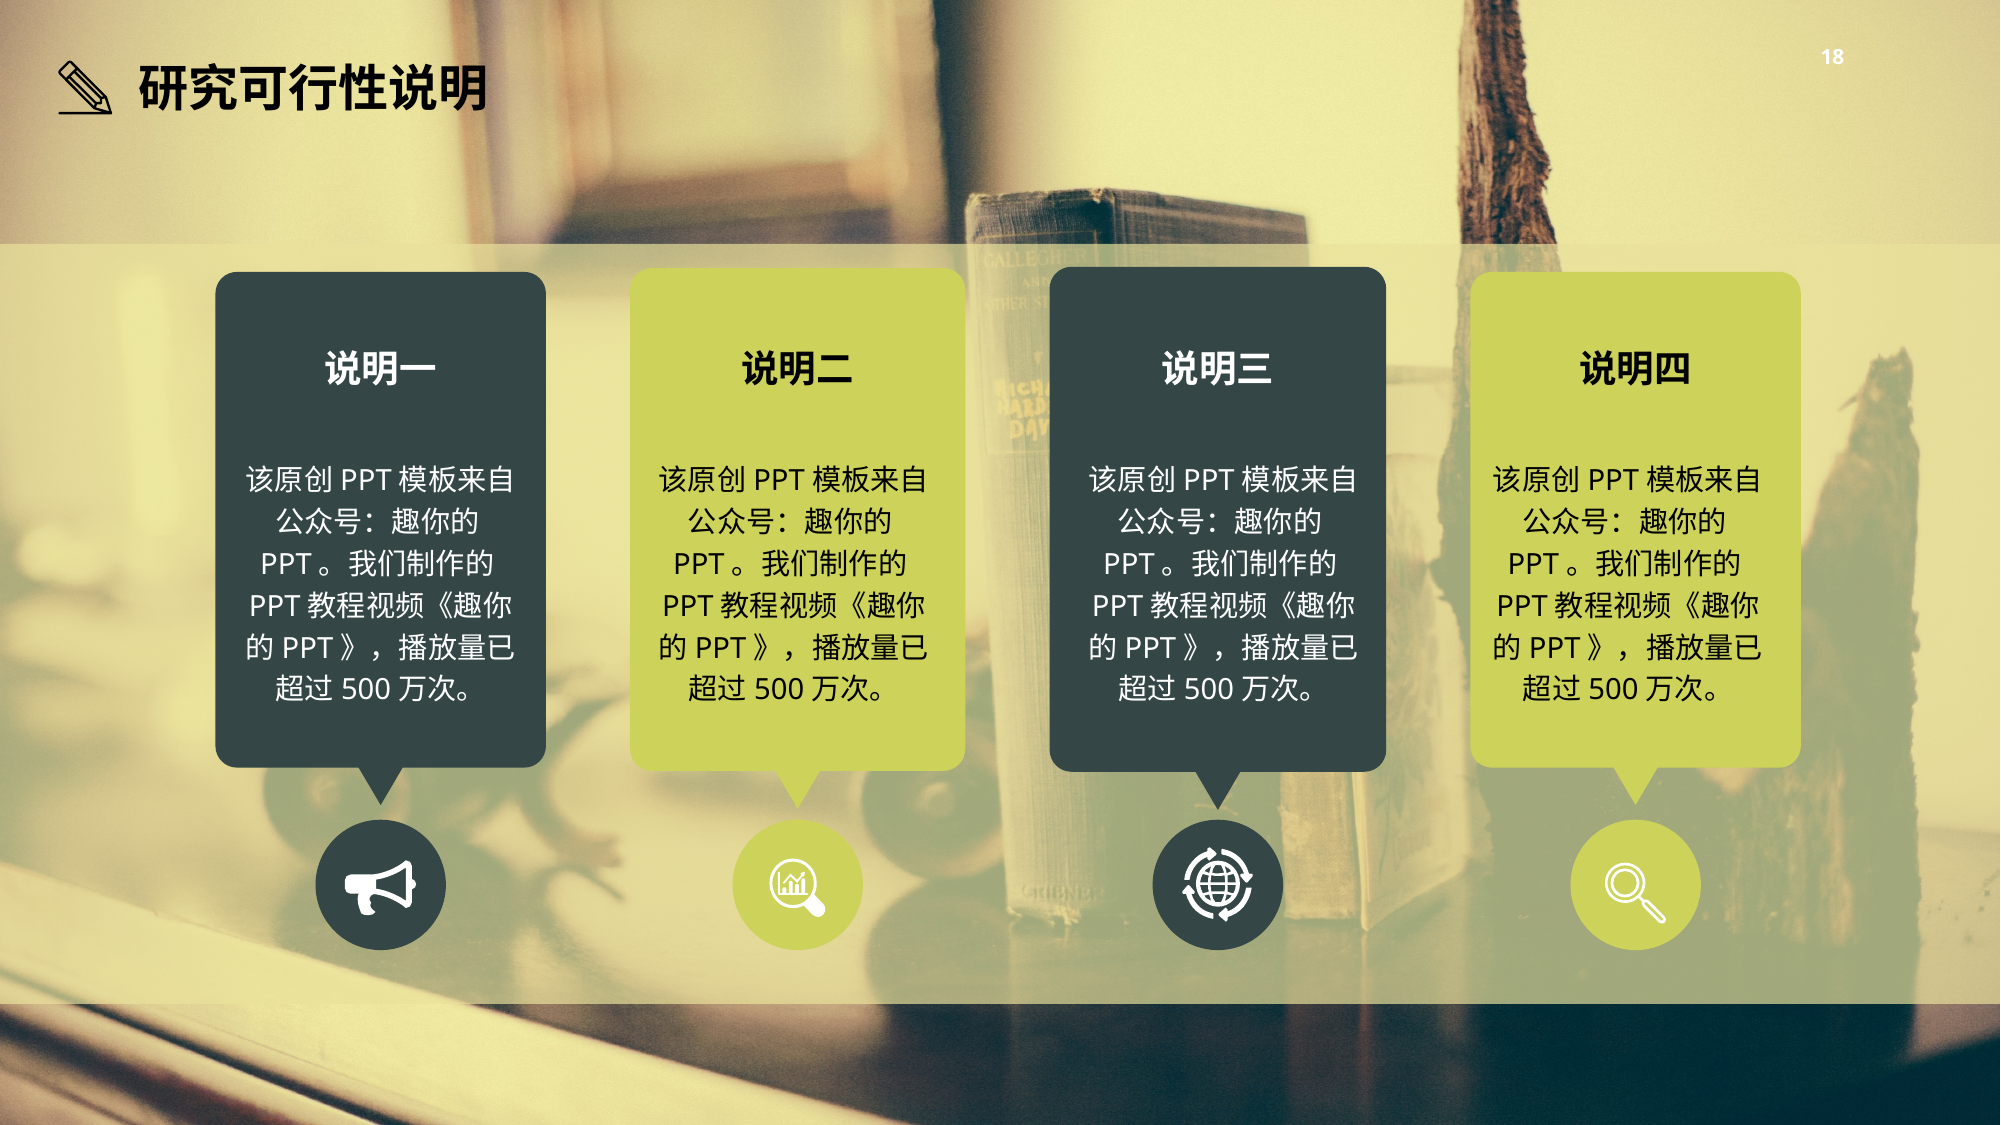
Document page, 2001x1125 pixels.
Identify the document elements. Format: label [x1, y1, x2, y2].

text_box [1470, 271, 1801, 806]
text_box [315, 819, 446, 951]
text_box [732, 819, 863, 951]
text_box [1049, 266, 1387, 810]
text_box [58, 49, 508, 126]
text_box [630, 268, 966, 809]
text_box [1570, 819, 1701, 951]
text_box [1152, 819, 1284, 951]
picture [0, 0, 2000, 1125]
